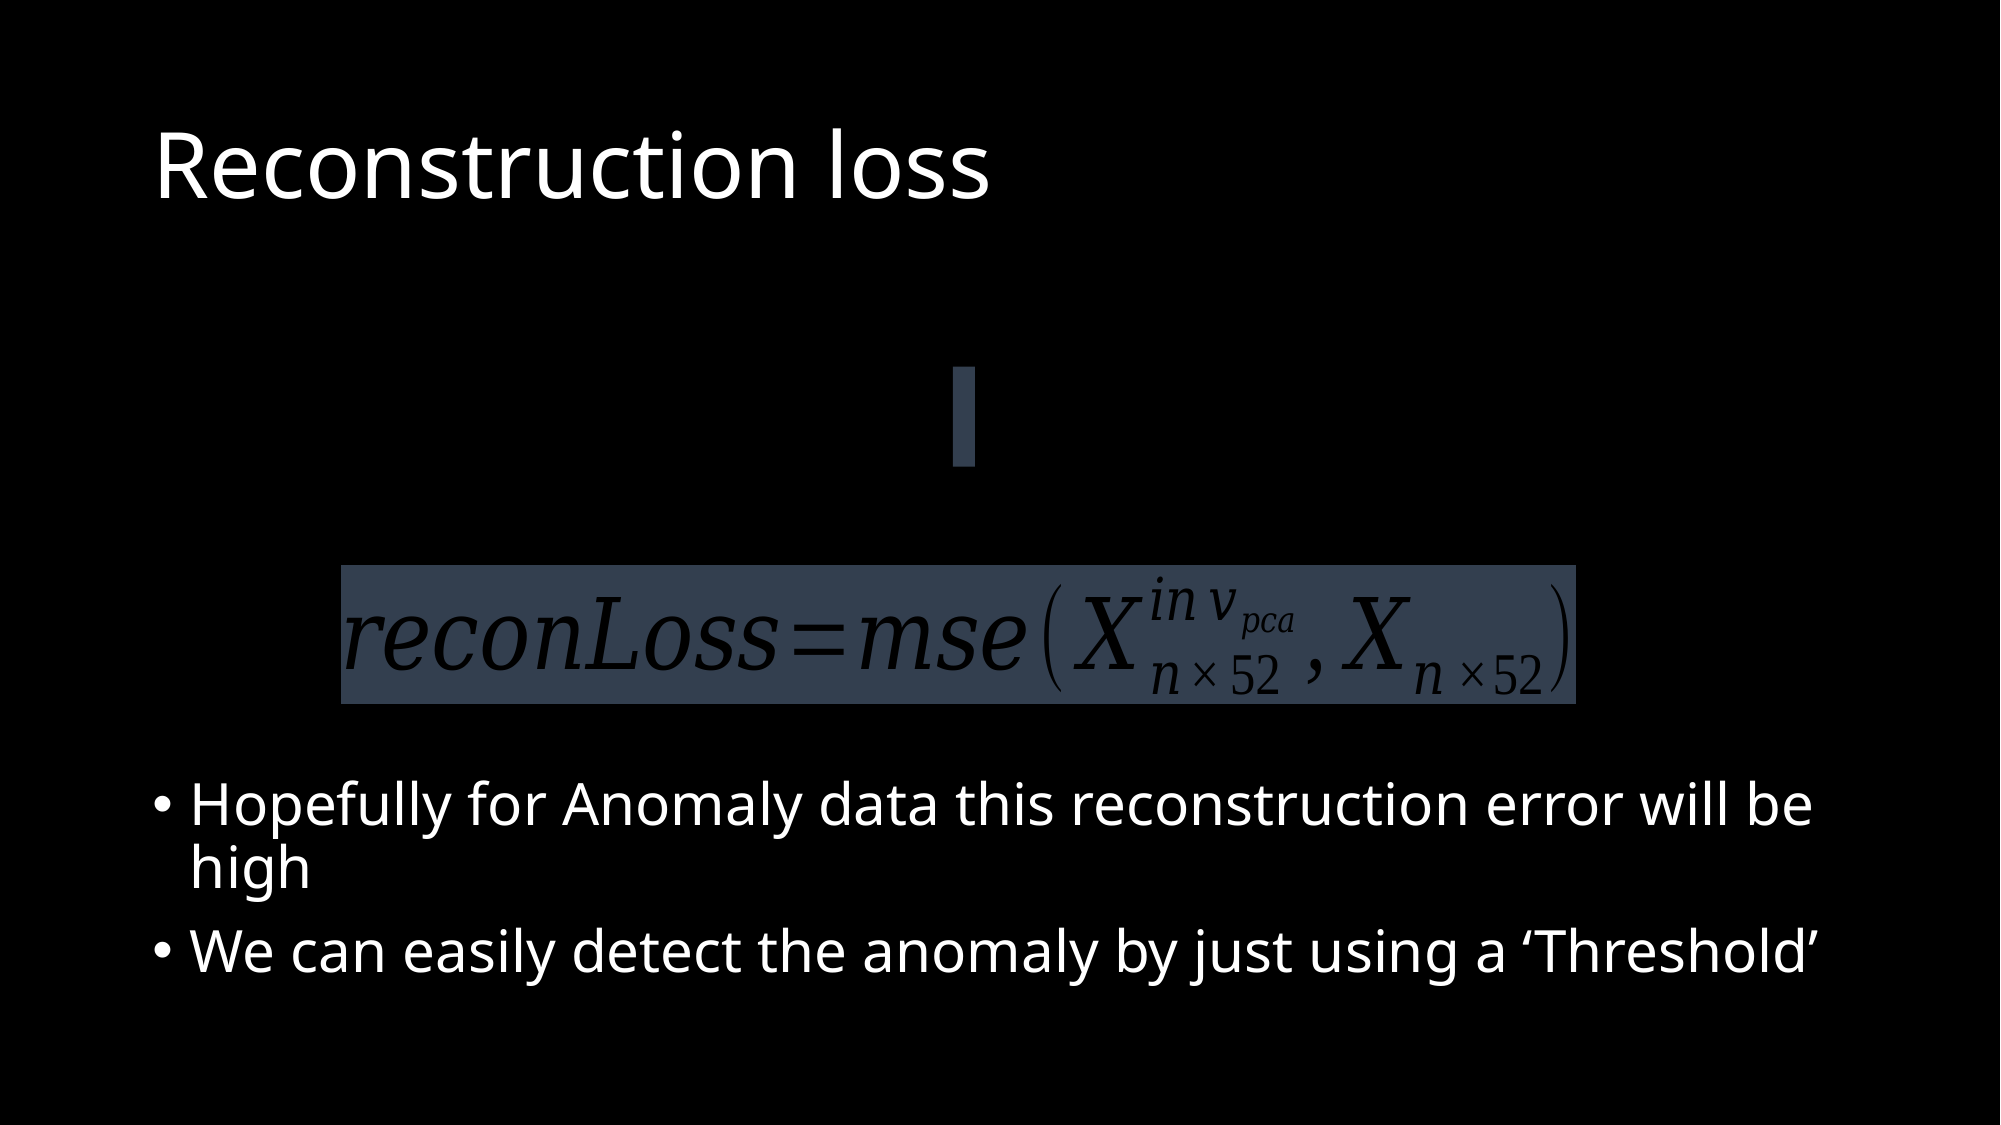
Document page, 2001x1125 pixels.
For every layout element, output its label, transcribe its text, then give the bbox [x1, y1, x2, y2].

list Hopefully for Anomaly data this reconstruction error will be high We can easily detect the anomaly by just using a ‘Threshold’ [137, 767, 1863, 1014]
title Reconstruction loss [137, 59, 1863, 278]
